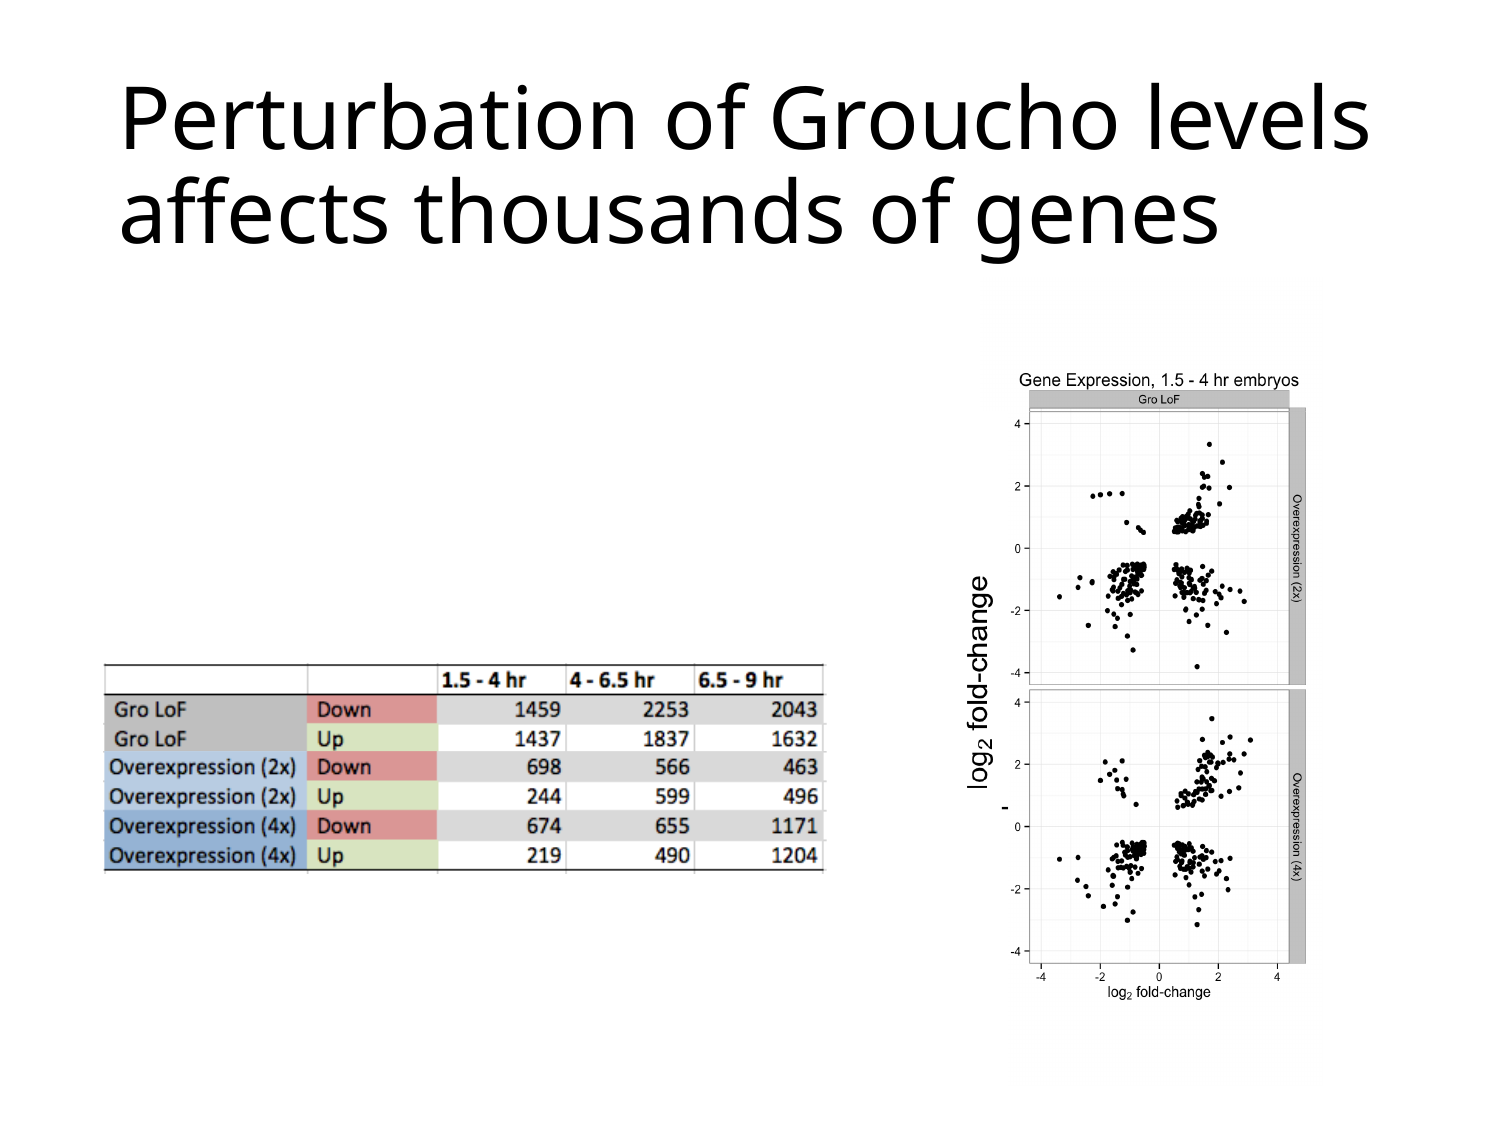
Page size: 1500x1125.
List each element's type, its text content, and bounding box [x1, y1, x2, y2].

title Perturbation of Groucho levels affects thousands of genes [103, 59, 1397, 278]
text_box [952, 277, 1323, 1086]
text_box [103, 663, 827, 874]
